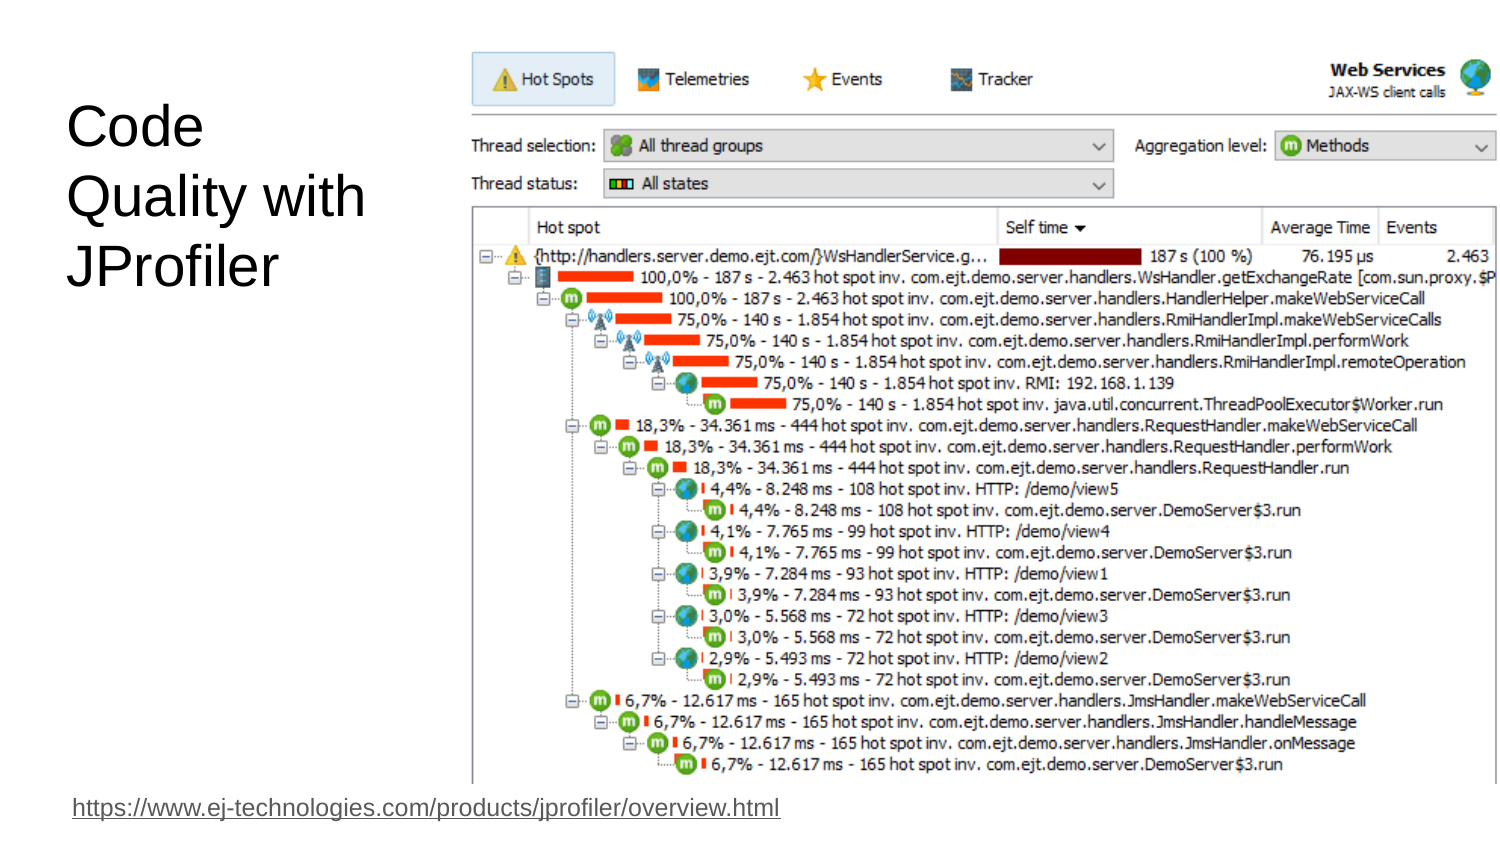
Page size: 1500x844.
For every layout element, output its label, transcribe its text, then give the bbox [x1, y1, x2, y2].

picture [469, 46, 1500, 784]
title Code Quality with JProfiler [51, 72, 413, 167]
list https://www.ej-technologies.com/products/jprofiler/overview.html [57, 771, 950, 828]
